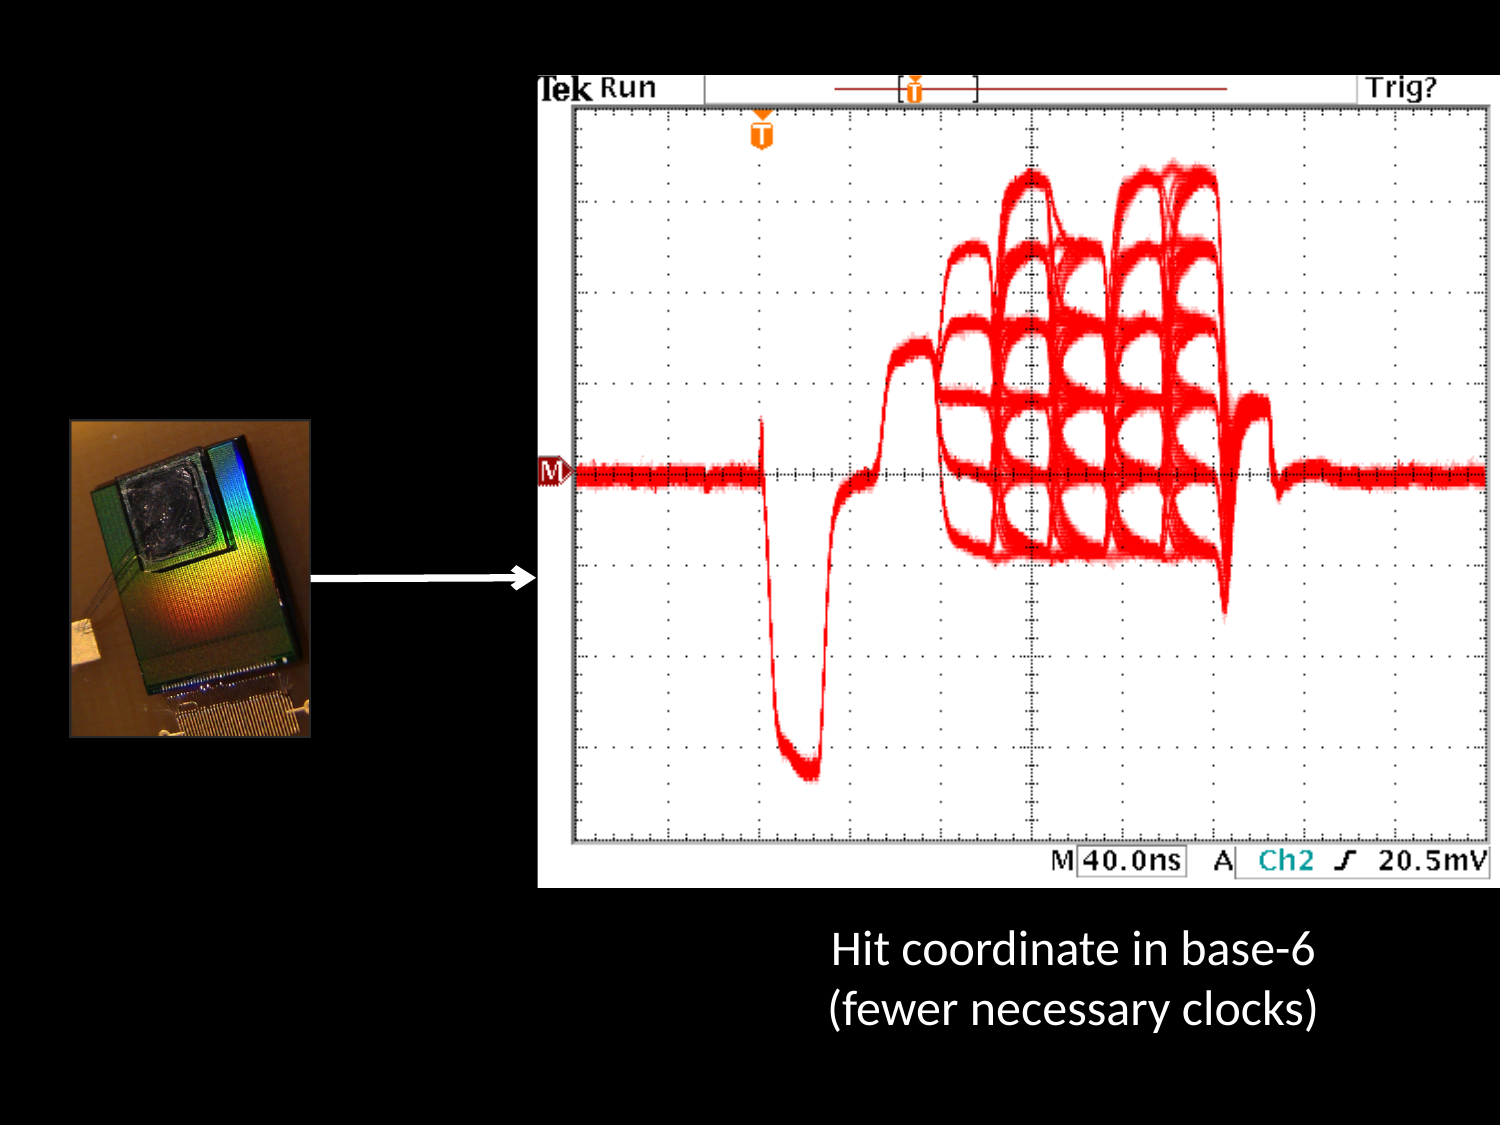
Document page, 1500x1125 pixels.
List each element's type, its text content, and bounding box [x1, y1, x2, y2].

text_box Hit coordinate in base-6 (fewer necessary clocks) [793, 908, 1353, 1043]
picture [537, 74, 1500, 888]
picture [69, 419, 311, 738]
